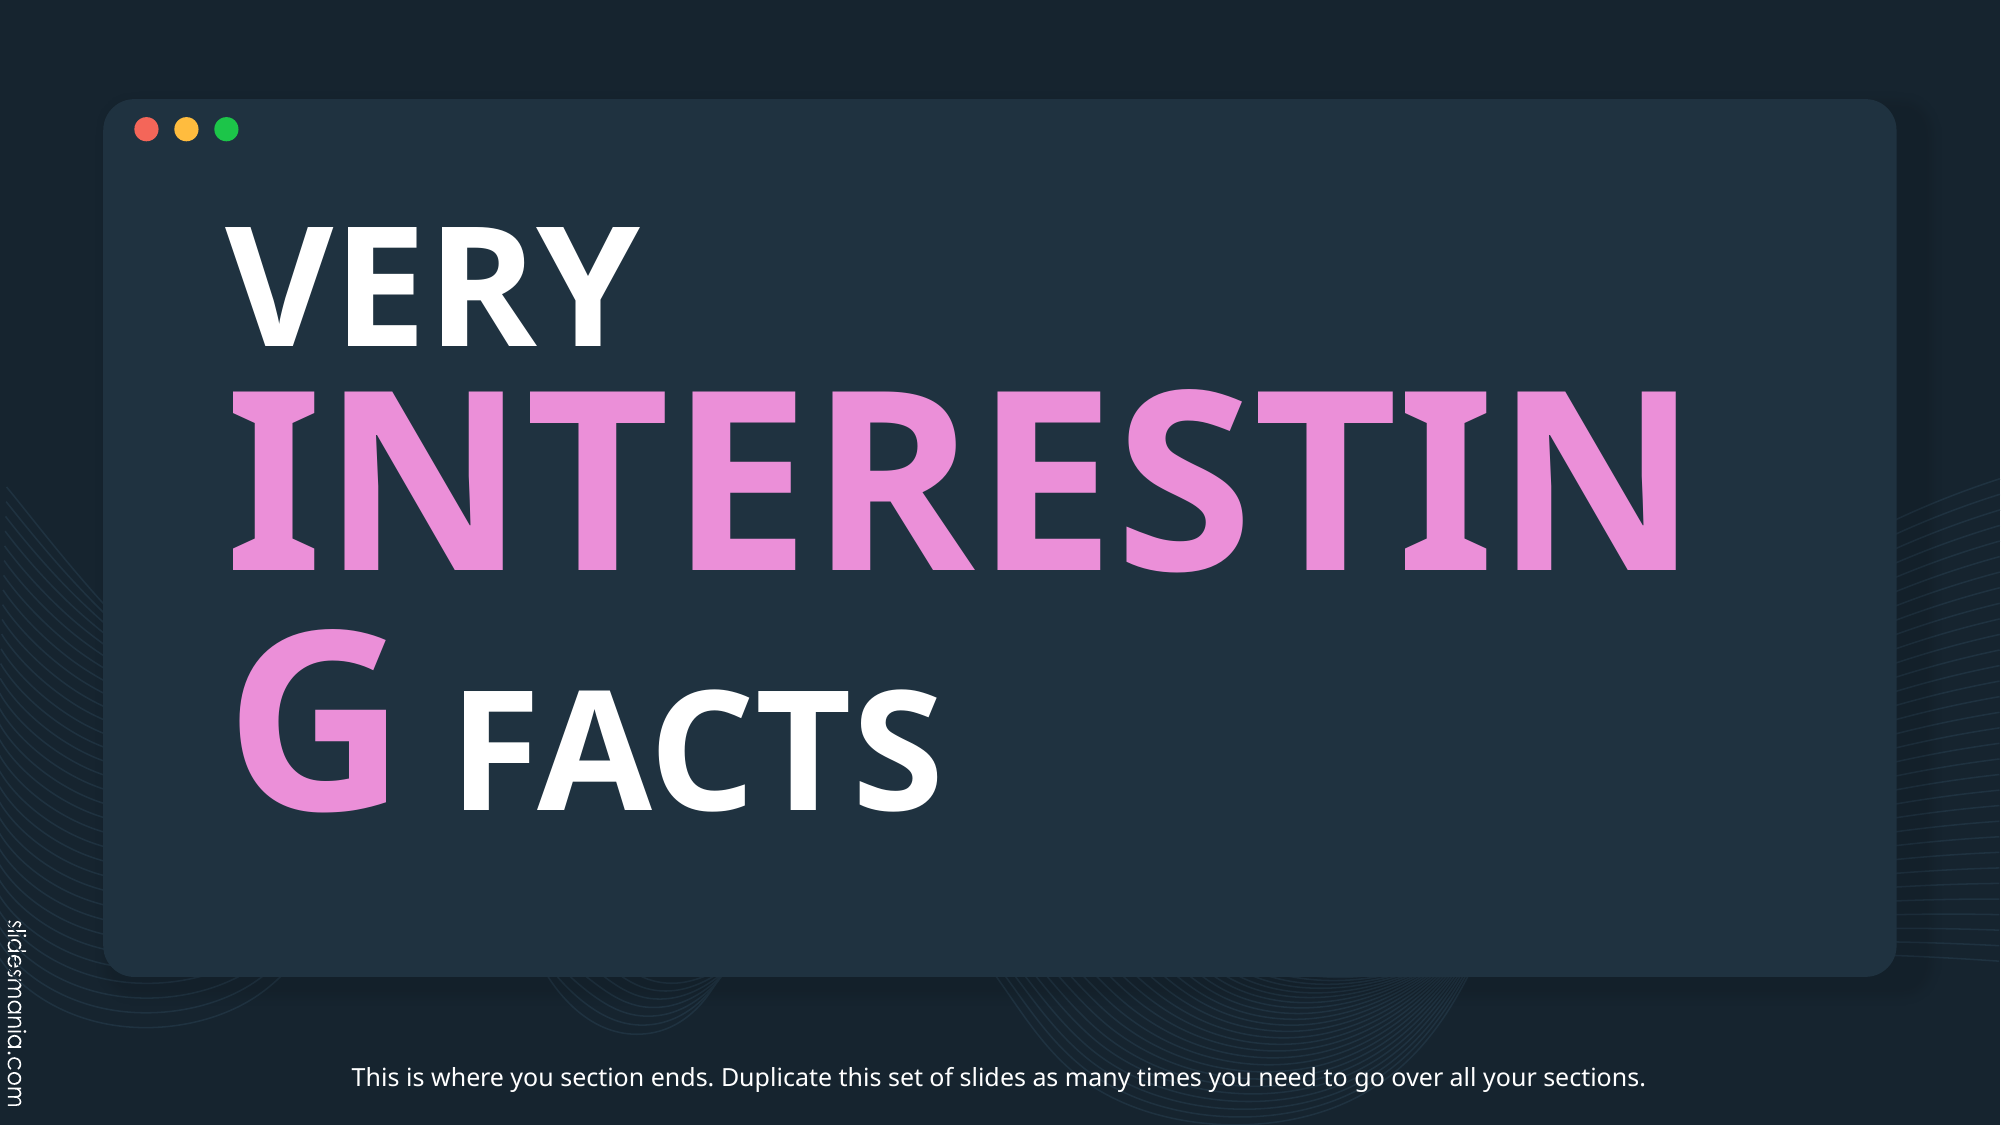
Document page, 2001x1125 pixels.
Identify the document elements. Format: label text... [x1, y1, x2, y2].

list This is where you section ends. Duplicate this set of slides as many times you need to go over all your sections. [89, 1037, 1911, 1084]
title VERY INTERESTING FACTS [205, 150, 1872, 926]
